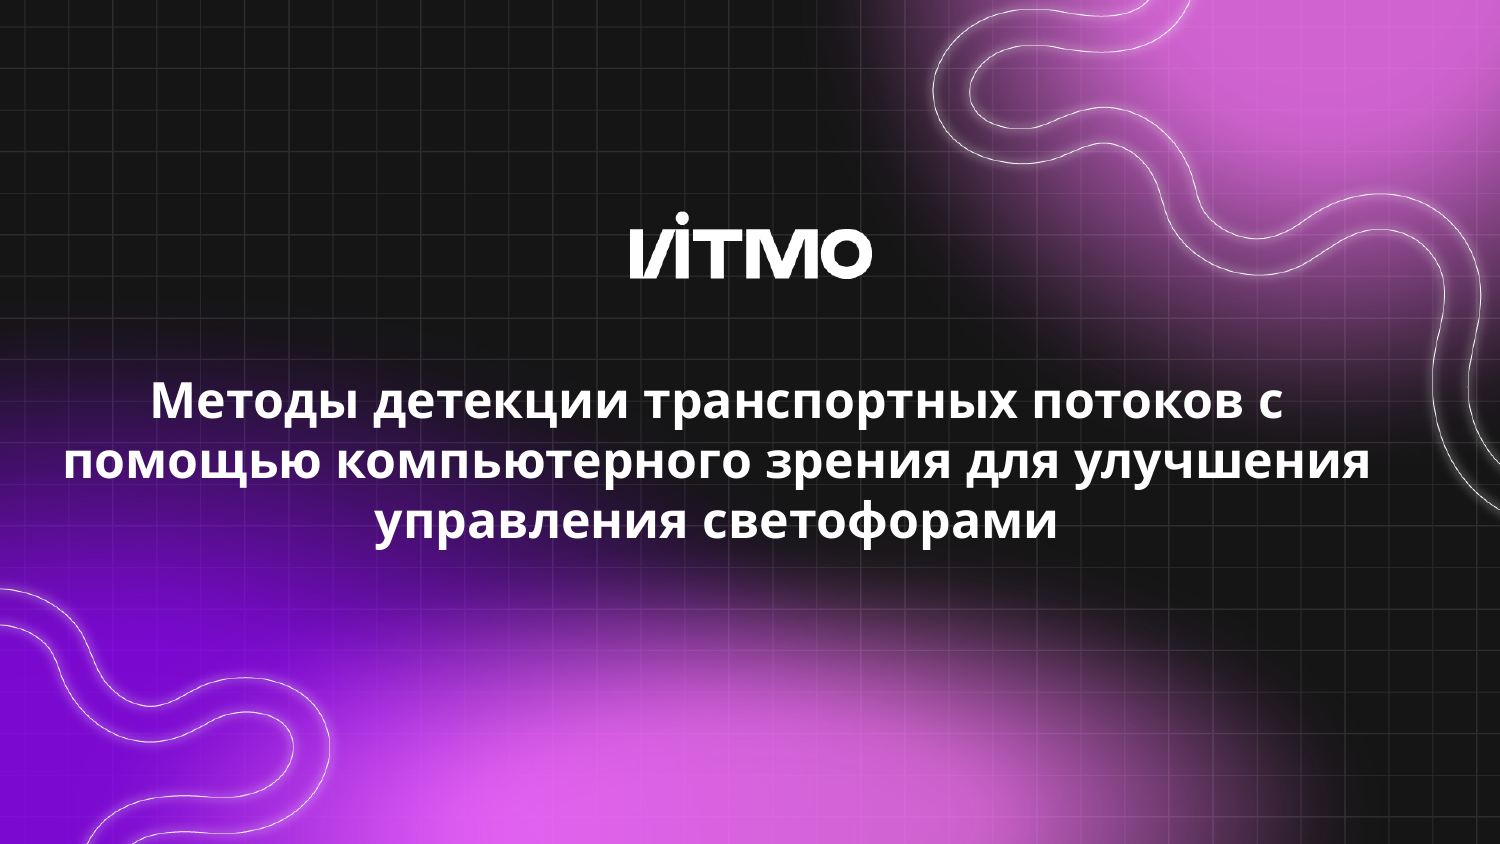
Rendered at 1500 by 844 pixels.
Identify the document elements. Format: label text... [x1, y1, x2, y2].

title Методы детекции транспортных потоков с помощью компьютерного зрения для улучшения управления светофорами [0, 400, 1435, 517]
picture [0, 0, 1500, 844]
